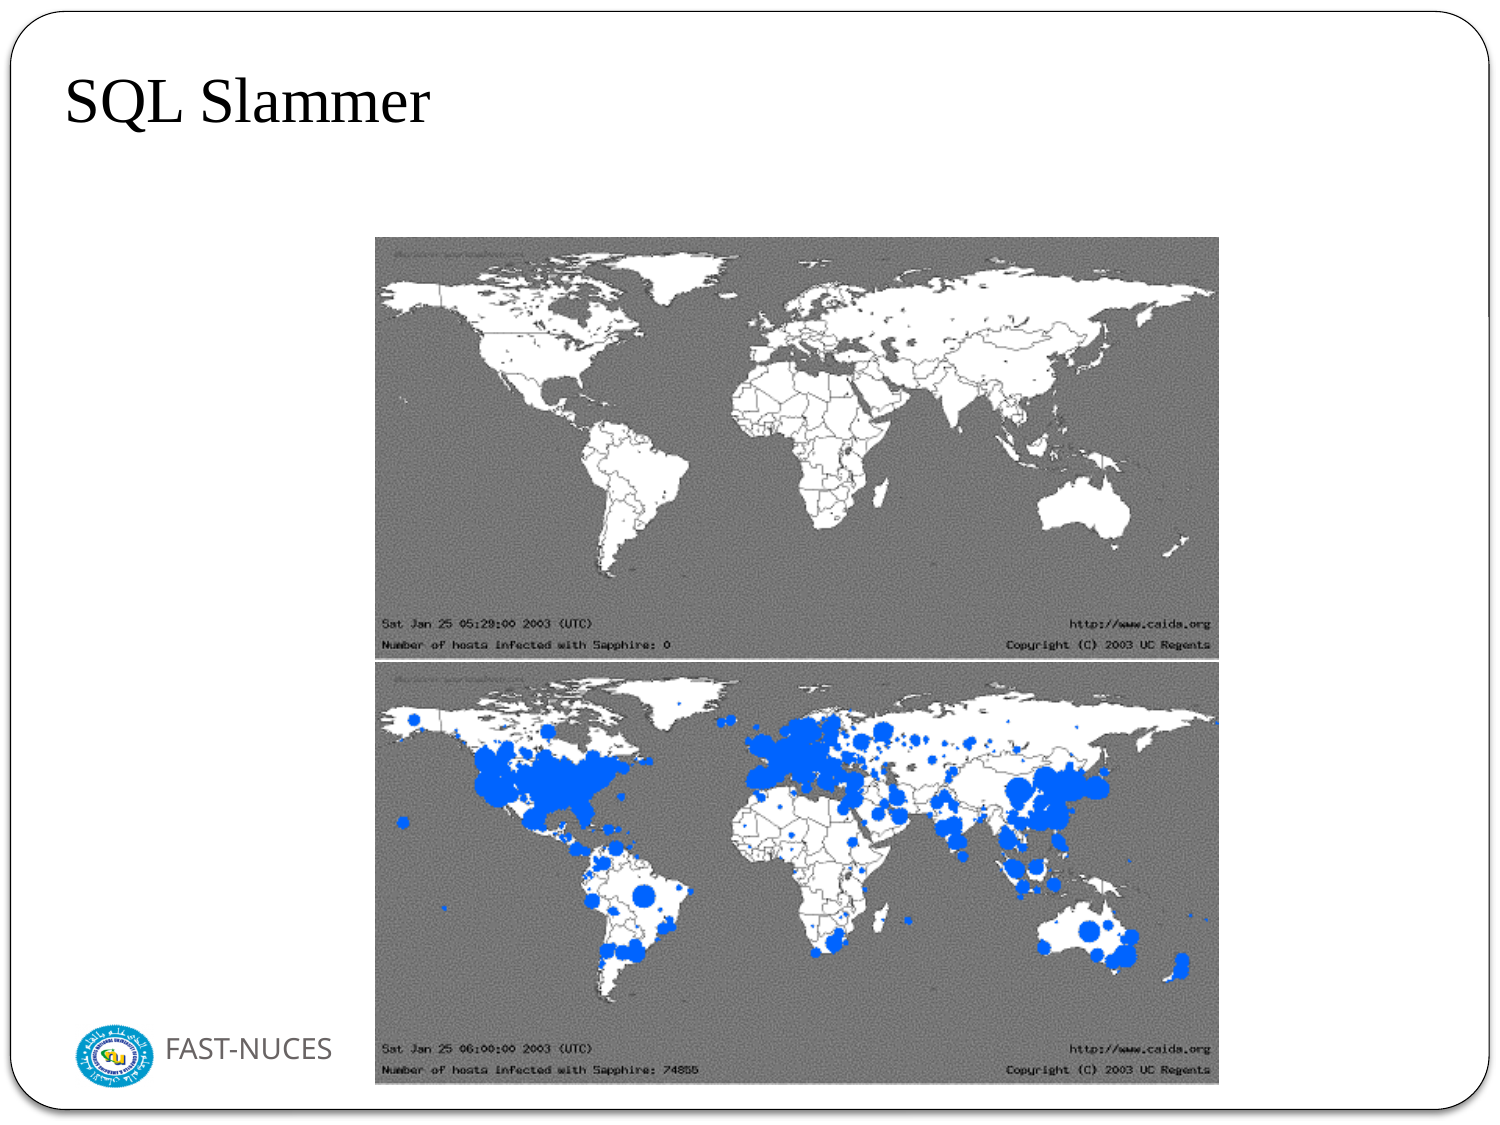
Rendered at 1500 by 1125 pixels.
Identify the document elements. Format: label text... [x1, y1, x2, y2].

picture [374, 662, 1219, 1085]
picture [374, 237, 1219, 660]
title SQL Slammer [50, 50, 1325, 150]
picture [74, 1024, 154, 1088]
footer FAST-NUCES [150, 1012, 369, 1088]
picture [123, 1060, 154, 1088]
picture [91, 1038, 138, 1075]
